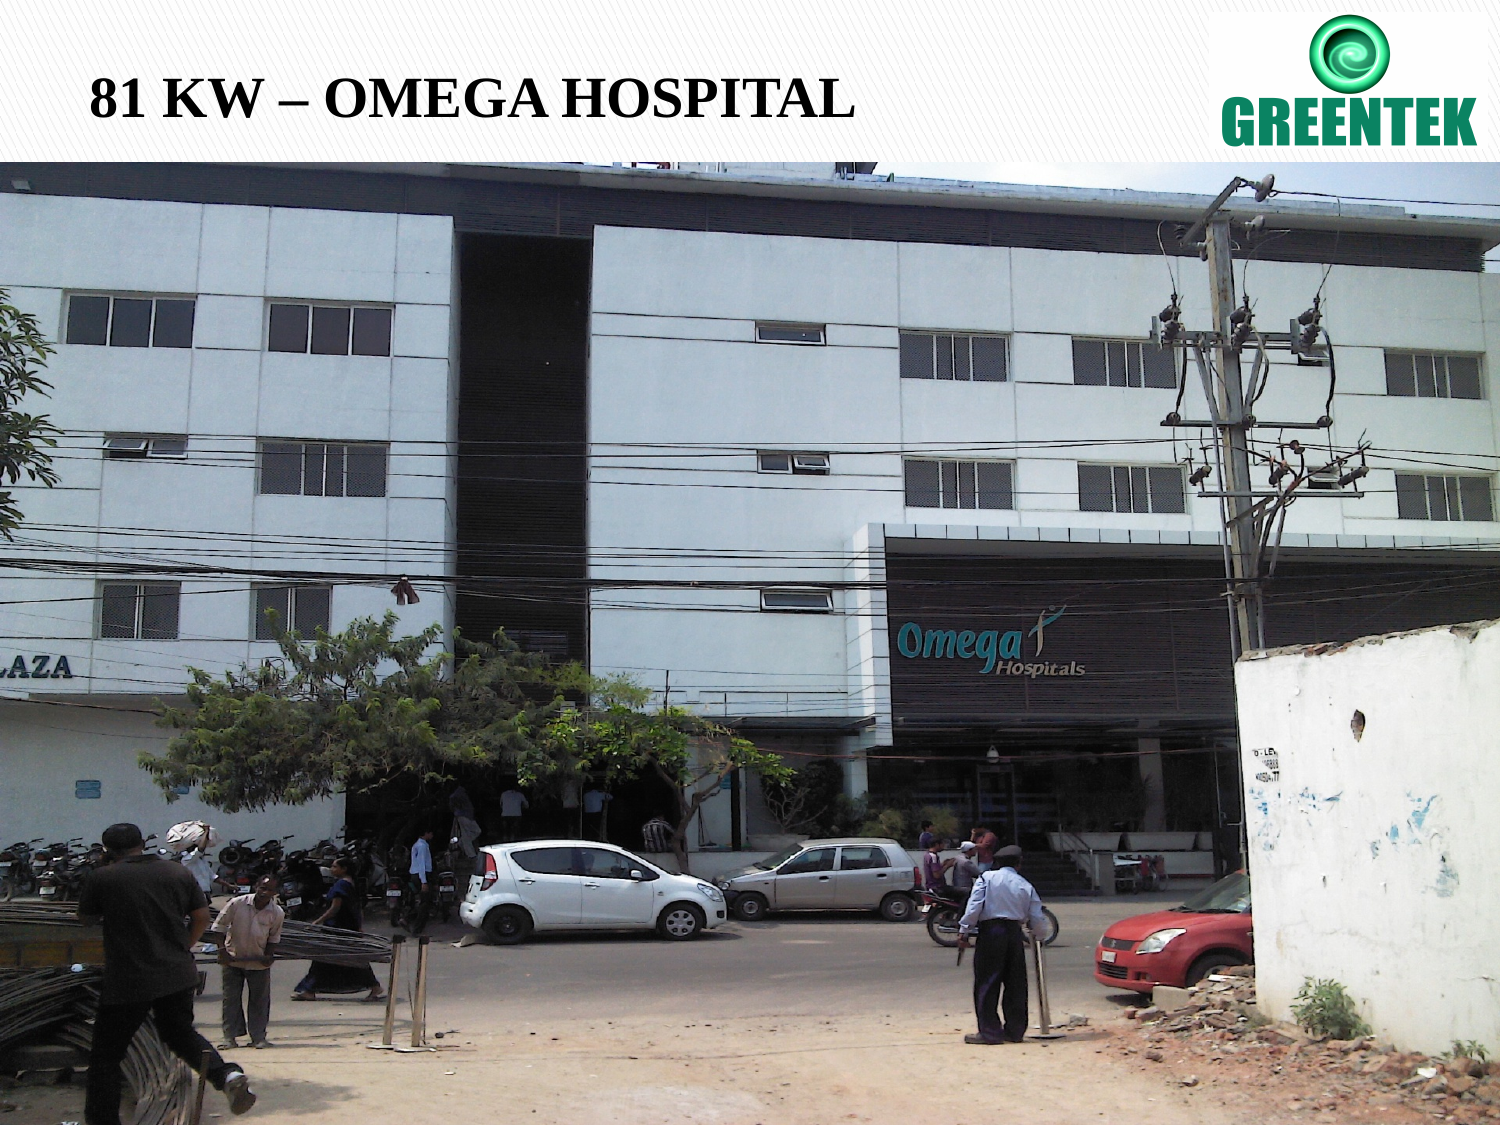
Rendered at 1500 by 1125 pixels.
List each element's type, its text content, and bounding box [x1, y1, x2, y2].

picture [0, 162, 1500, 1125]
title 81 KW – OMEGA HOSPITAL [75, 0, 1100, 160]
picture [1209, 12, 1488, 149]
